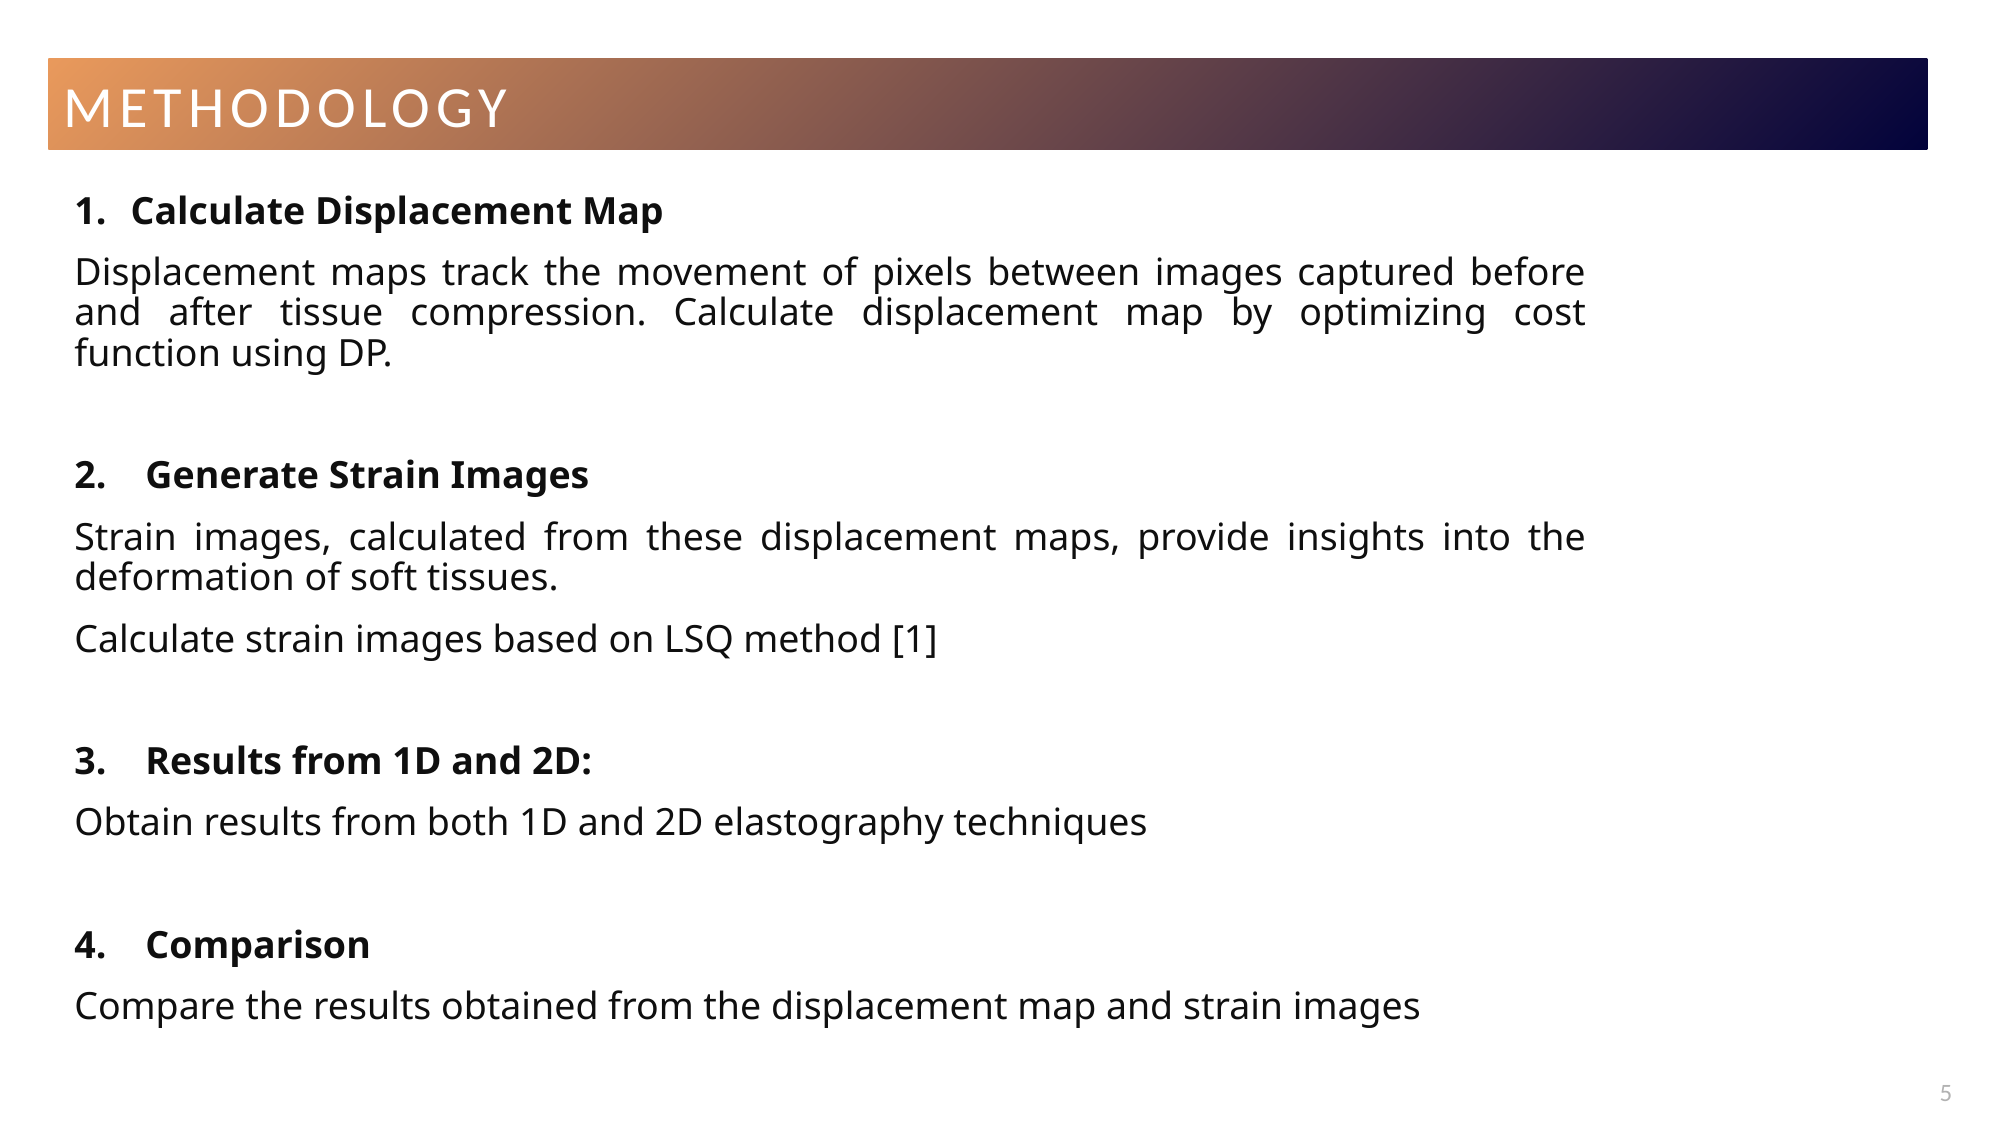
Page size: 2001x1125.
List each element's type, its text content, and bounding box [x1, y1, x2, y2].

text_box Calculate Displacement Map Displacement maps track the movement of pixels between images captured before and after tissue compression. Calculate displacement map by optimizing cost function using DP. 2. Generate Strain Images Strain images, calculated from these displacement maps, provide insights into the deformation of soft tissues. Calculate strain images based on LSQ method [1] 3. Results from 1D and 2D: Obtain results from both 1D and 2D elastography techniques 4. Comparison Compare the results obtained from the displacement map and strain images [59, 184, 1602, 1097]
slide_number 5 [1894, 1061, 1968, 1121]
list Methodology [48, 58, 1928, 150]
